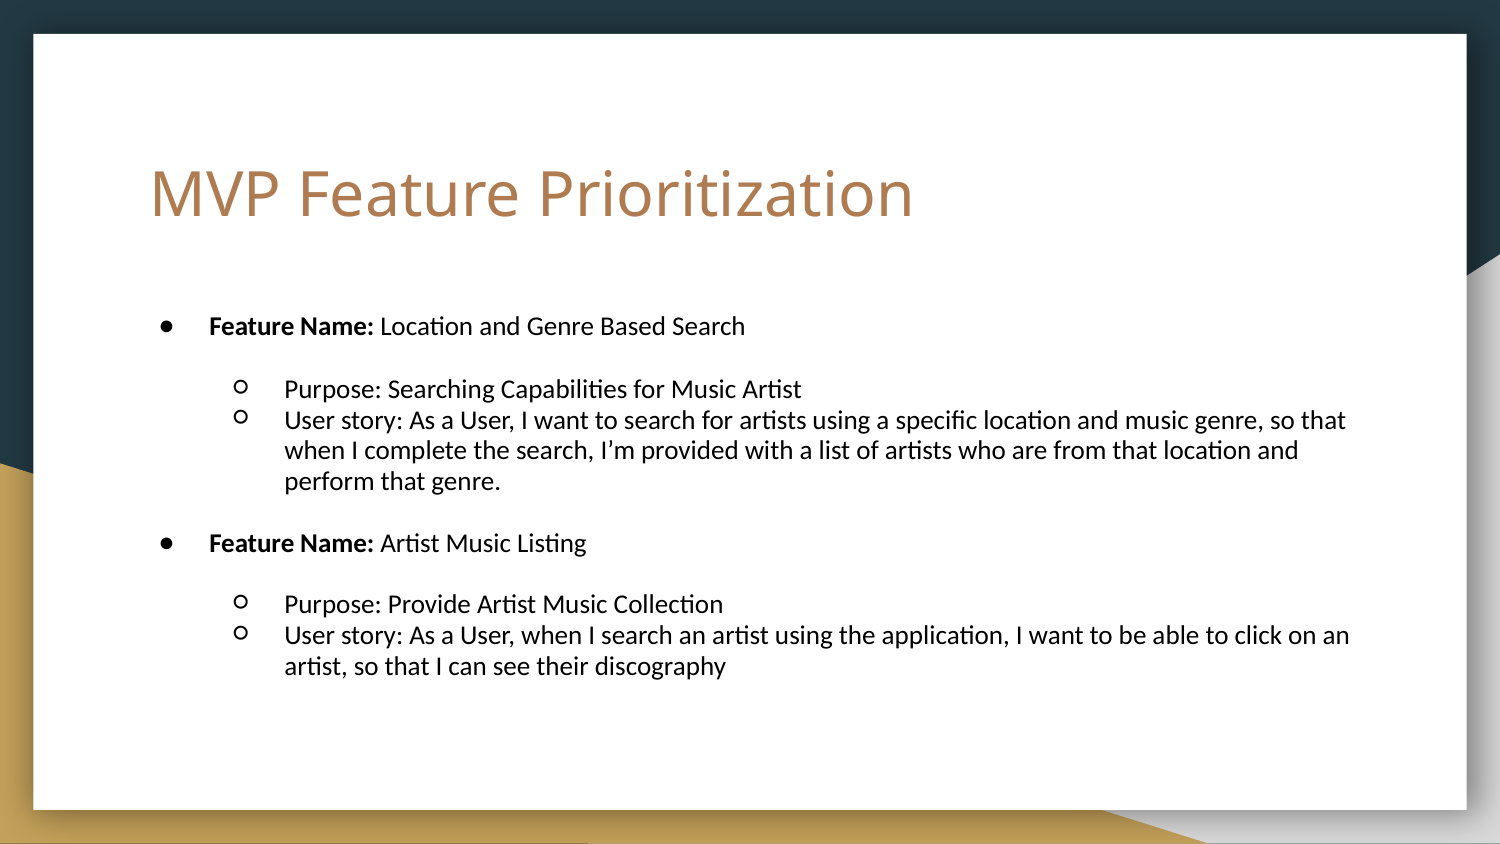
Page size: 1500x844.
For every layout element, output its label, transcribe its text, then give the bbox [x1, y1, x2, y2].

list Feature Name: Location and Genre Based Search Purpose: Searching Capabilities for Music Artist User story: As a User, I want to search for artists using a specific location and music genre, so that when I complete the search, I’m provided with a list of artists who are from that location and perform that genre. Feature Name: Artist Music Listing Purpose: Provide Artist Music Collection User story: As a User, when I search an artist using the application, I want to be able to click on an artist, so that I can see their discography [119, 295, 1381, 717]
title MVP Feature Prioritization [134, 138, 1366, 295]
